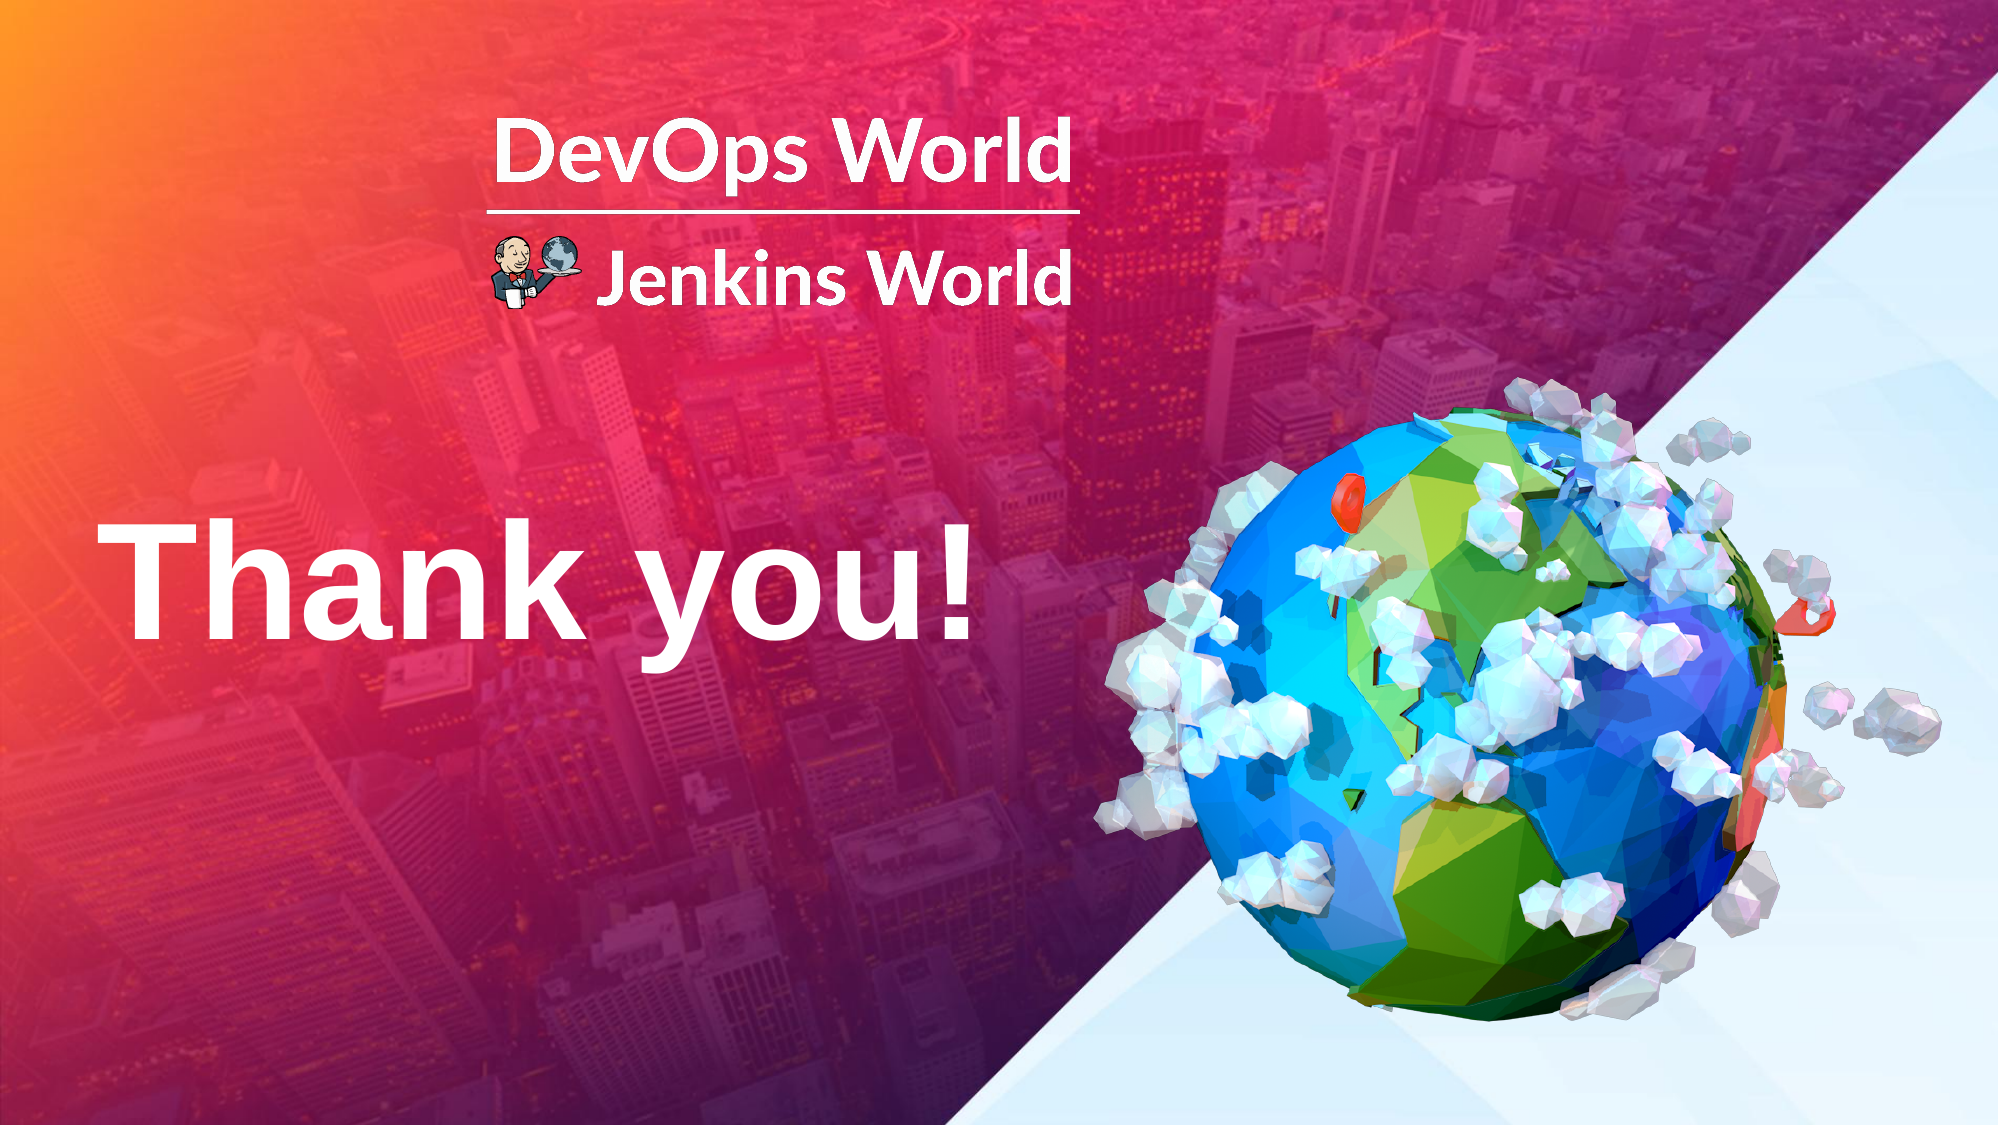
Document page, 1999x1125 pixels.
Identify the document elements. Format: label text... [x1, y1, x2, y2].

picture [0, 0, 1998, 1125]
title Thank you! [96, 465, 1080, 660]
